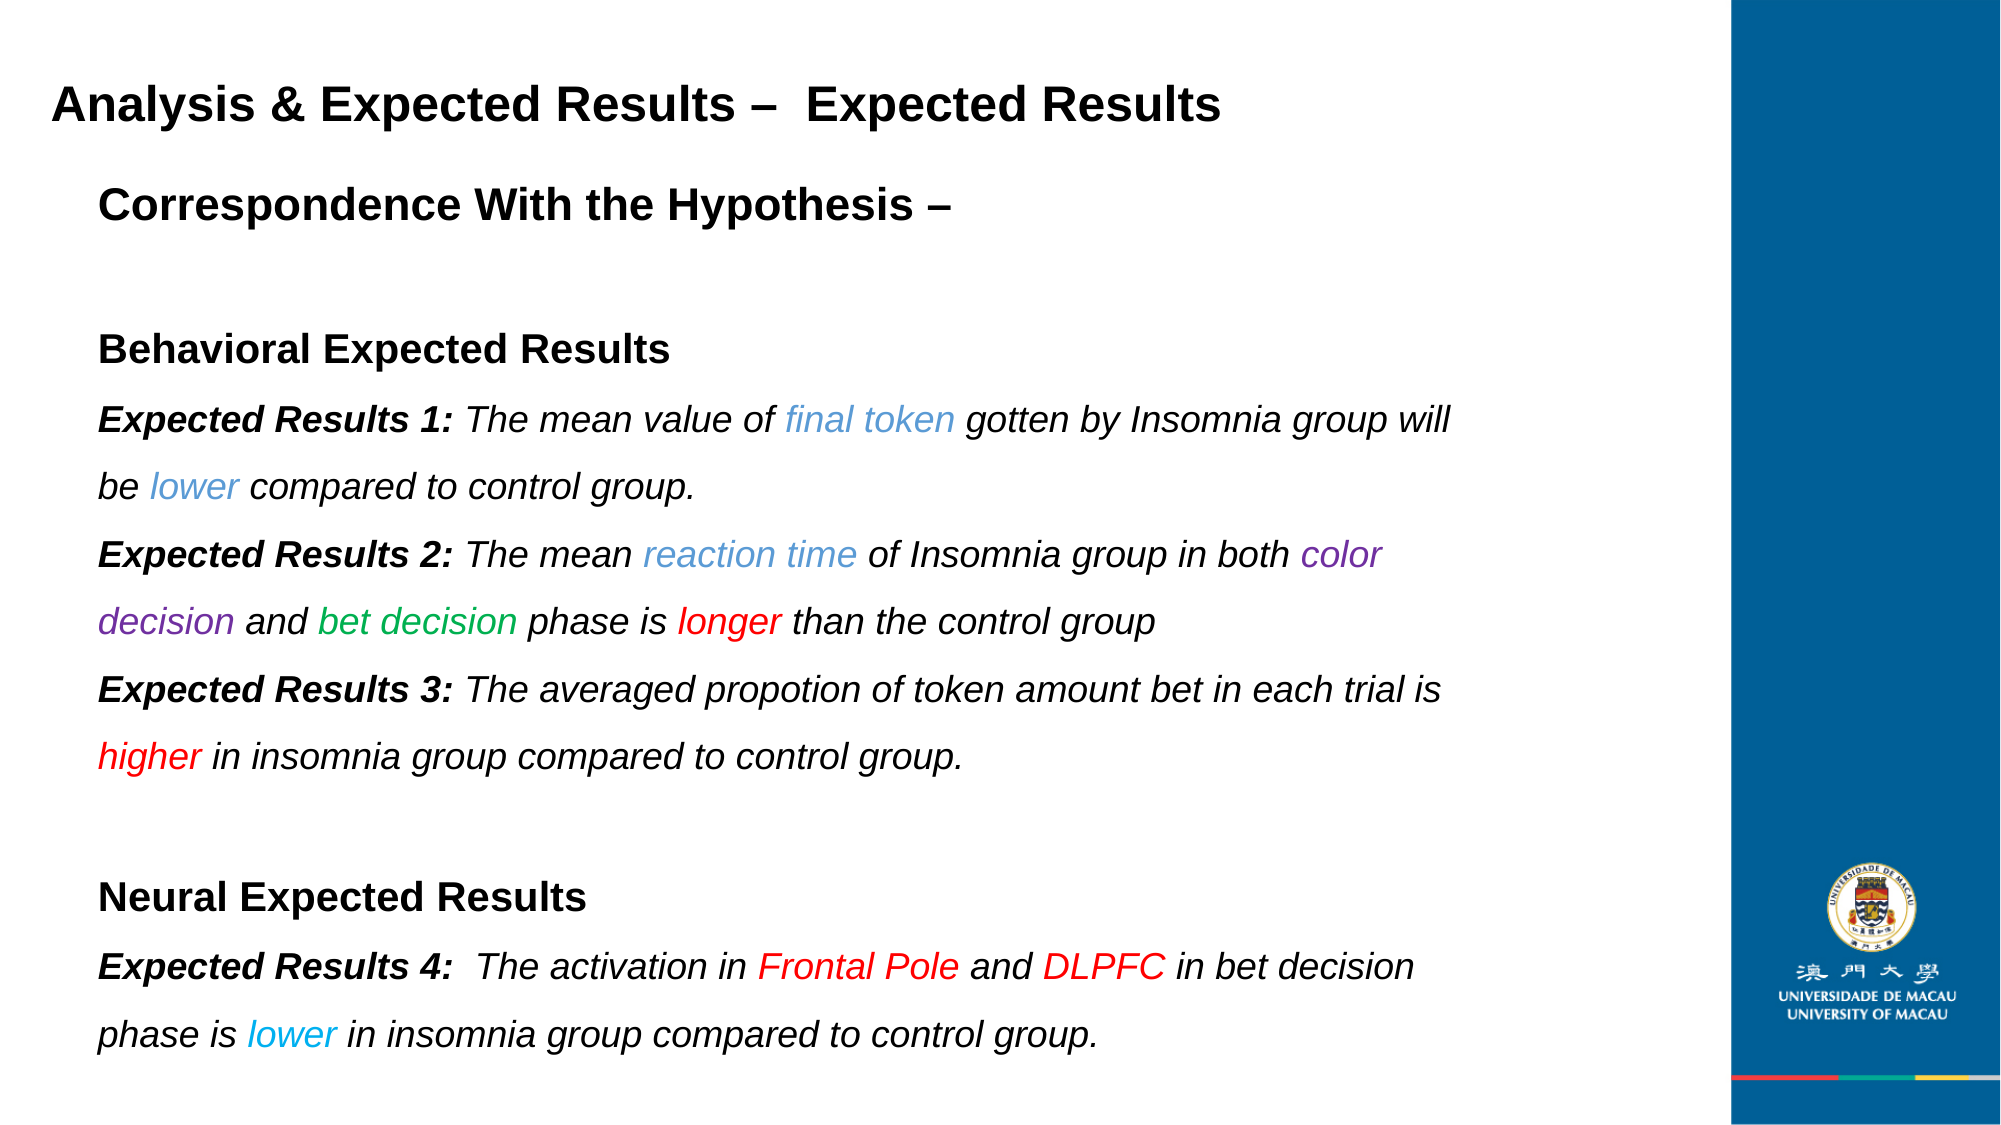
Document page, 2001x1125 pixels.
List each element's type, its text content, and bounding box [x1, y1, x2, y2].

text_box Correspondence With the Hypothesis – Behavioral Expected Results Expected Results 1: The mean value of final token gotten by Insomnia group will be lower compared to control group. Expected Results 2: The mean reaction time of Insomnia group in both color decision and bet decision phase is longer than the control group Expected Results 3: The averaged propotion of token amount bet in each trial is higher in insomnia group compared to control group. Neural Expected Results Expected Results 4: The activation in Frontal Pole and DLPFC in bet decision phase is lower in insomnia group compared to control group. [83, 139, 1495, 1062]
picture [0, 0, 2001, 1125]
text_box Analysis & Expected Results – Expected Results [35, 64, 1284, 139]
